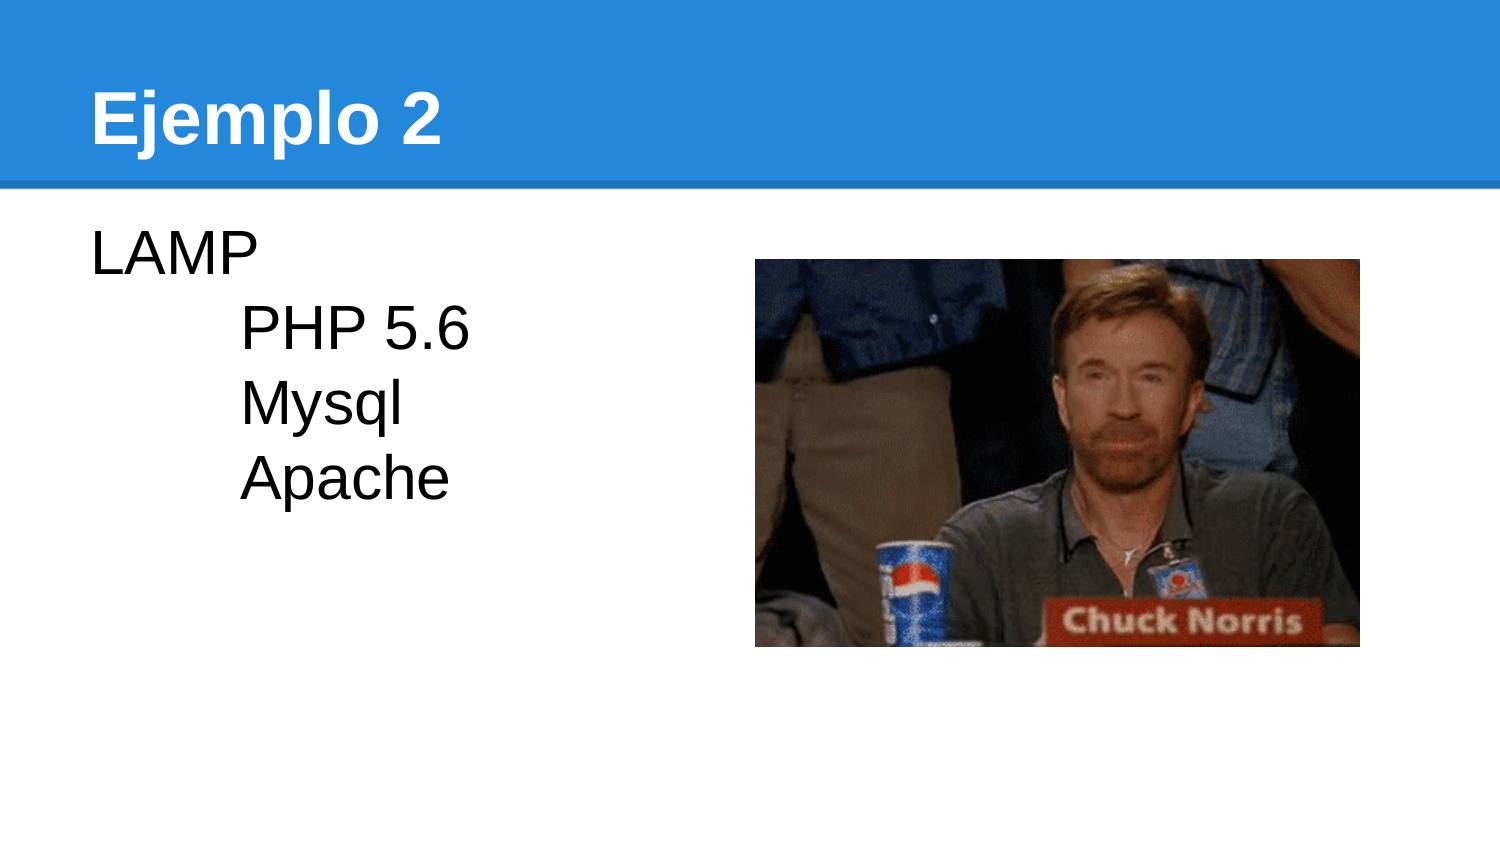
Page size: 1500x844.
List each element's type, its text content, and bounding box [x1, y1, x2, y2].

picture [754, 258, 1361, 647]
list LAMP PHP 5.6 Mysql Apache [75, 196, 1425, 808]
title Ejemplo 2 [75, 33, 1425, 175]
